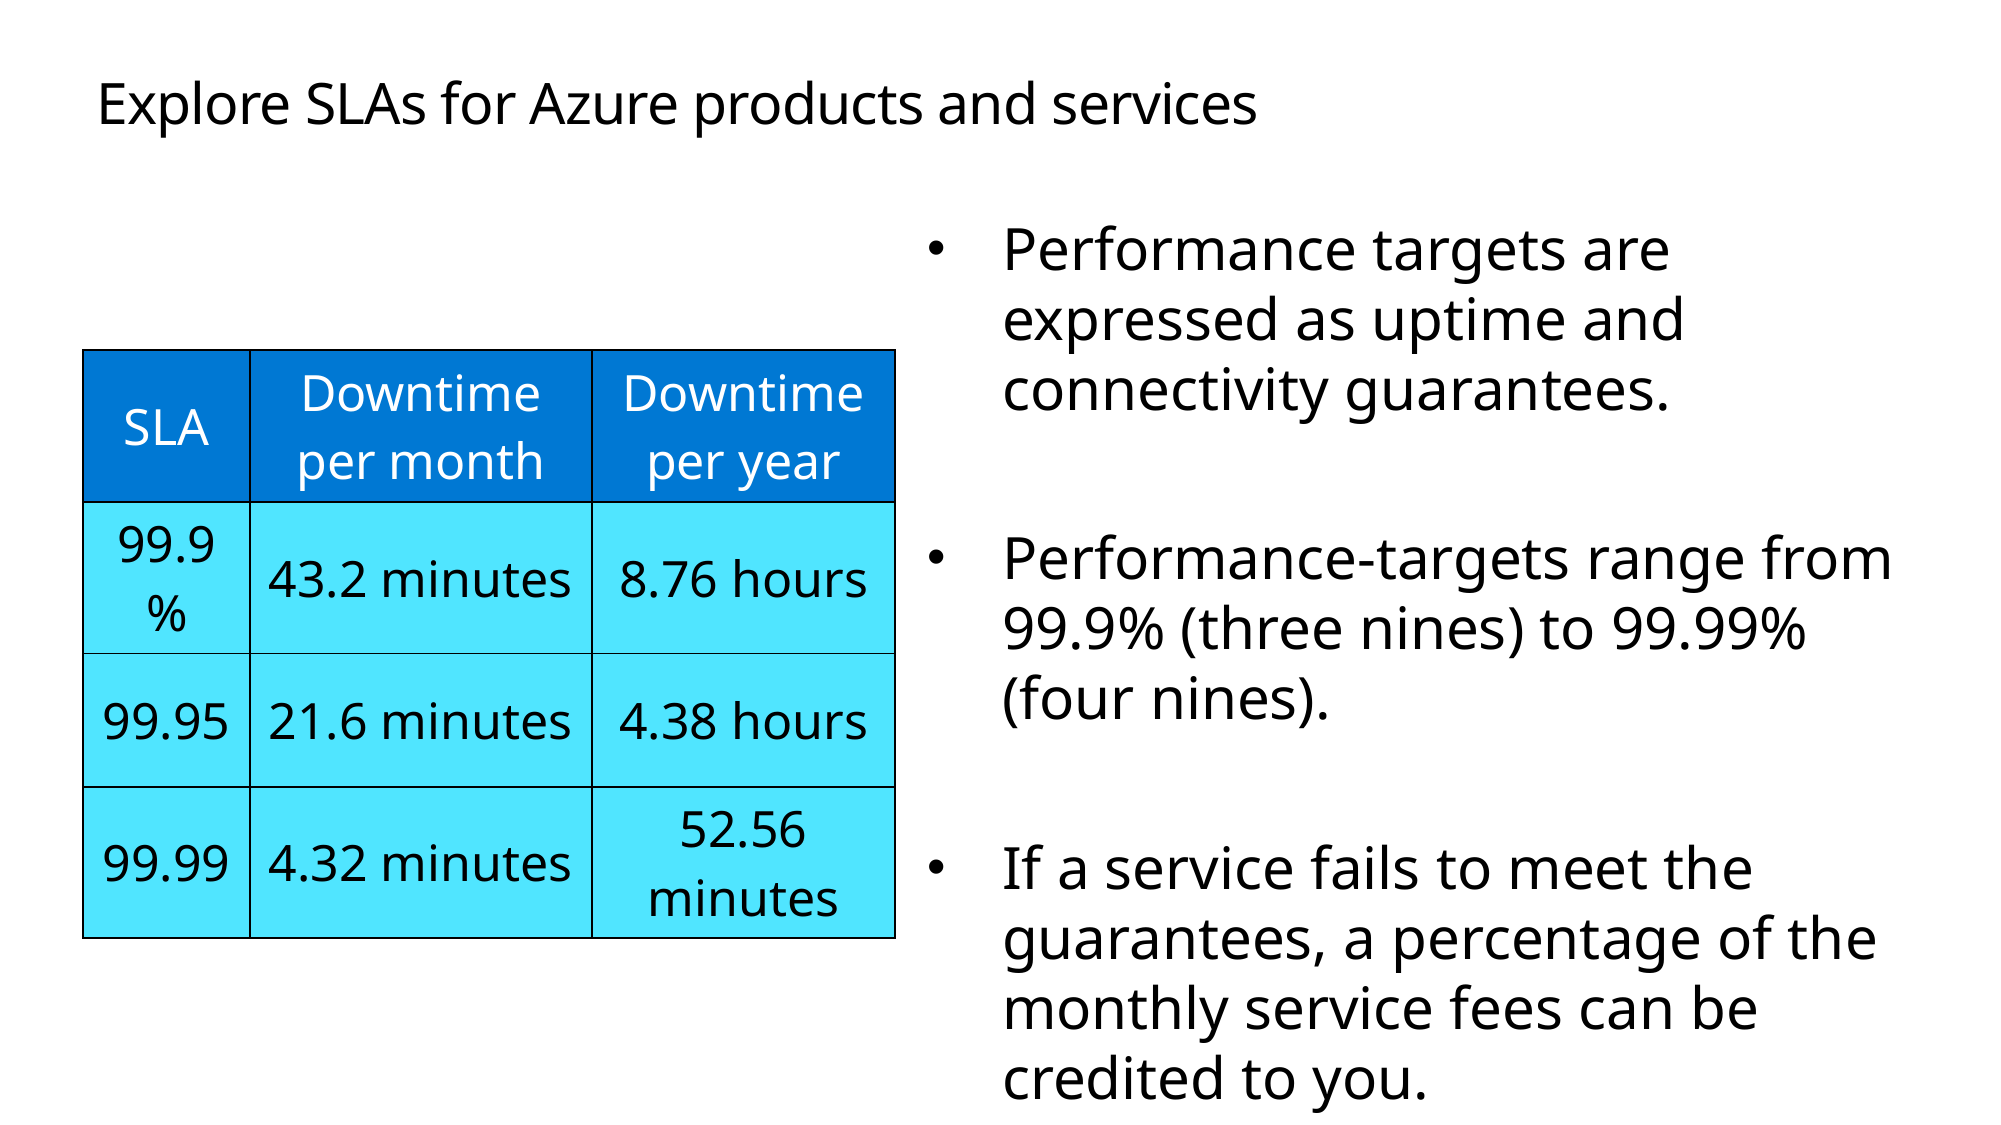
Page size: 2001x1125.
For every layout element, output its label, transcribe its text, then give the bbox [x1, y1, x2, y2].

table_cell 8.76 hours [593, 503, 894, 653]
title Explore SLAs for Azure products and services [96, 75, 1904, 166]
table_header Downtime per year [593, 351, 894, 501]
table_cell 52.56 minutes [593, 788, 894, 937]
table_cell 43.2 minutes [251, 503, 591, 653]
table_cell 99.9% [84, 503, 249, 653]
table_cell 21.6 minutes [251, 654, 591, 786]
list Performance targets are expressed as uptime and connectivity guarantees. Performance-targets range from 99.9% (three nines) to 99.99% (four nines). If a service fails to meet the guarantees, a percentage of the monthly service fees can be credited to you. [927, 212, 1917, 1091]
table_cell 99.99 [84, 788, 249, 937]
table_header SLA [84, 351, 249, 501]
table_cell 99.95 [84, 654, 249, 786]
table_cell 4.32 minutes [251, 788, 591, 937]
table_cell 4.38 hours [593, 654, 894, 786]
table_header Downtime per month [251, 351, 591, 501]
